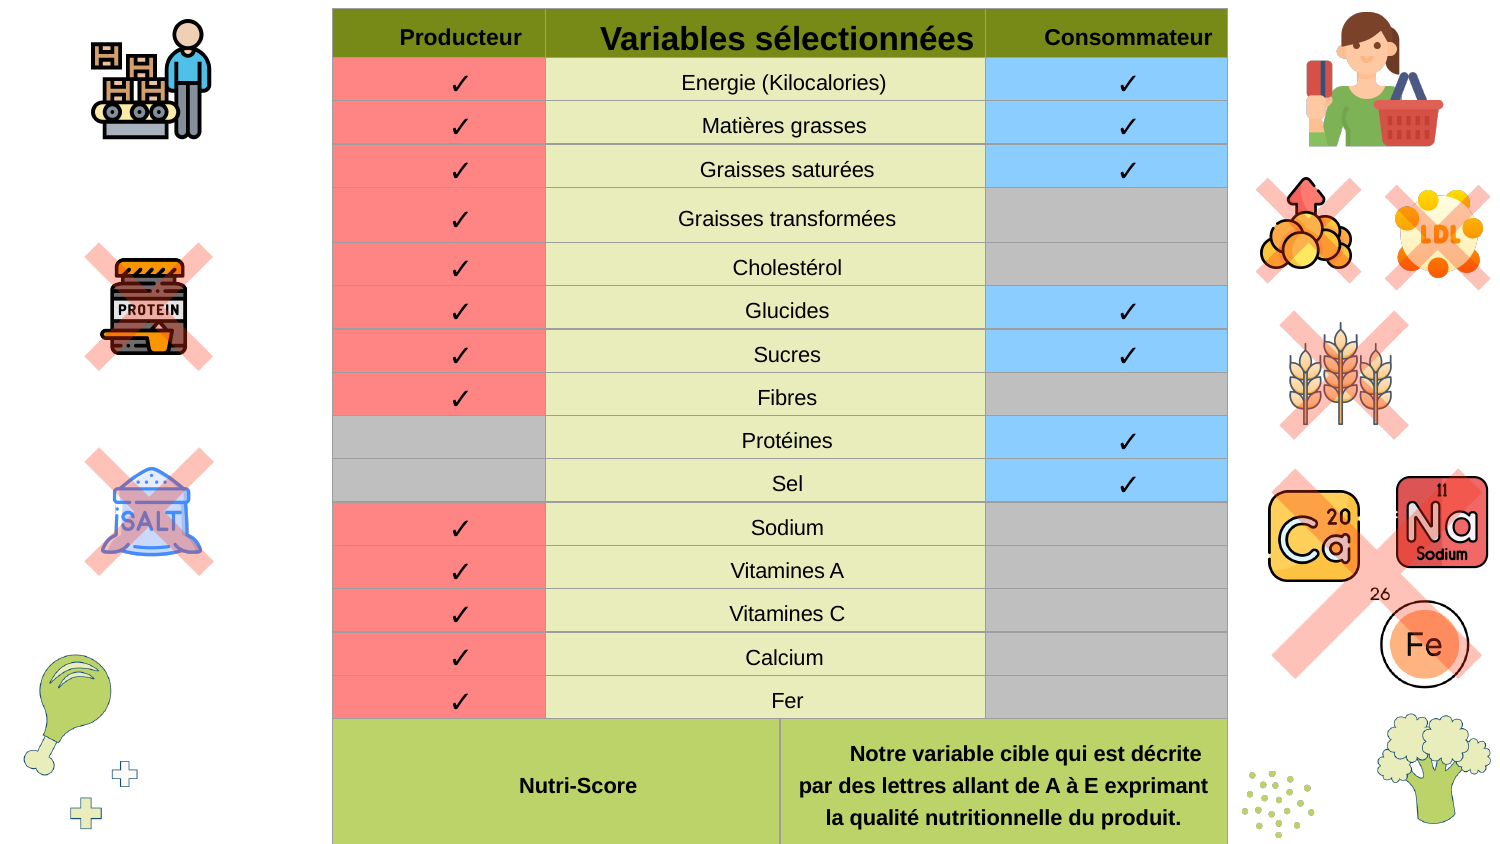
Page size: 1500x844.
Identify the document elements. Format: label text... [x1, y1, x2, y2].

table_cell ✓ [333, 243, 545, 285]
table_cell ✓ [333, 373, 545, 415]
table_cell ✓ [333, 676, 545, 718]
table_cell ✓ [333, 589, 545, 631]
table_cell Graisses transformées [546, 188, 985, 242]
table_cell [986, 243, 1227, 285]
table_cell [986, 589, 1227, 631]
table_cell Vitamines A [546, 546, 985, 588]
table_cell Fer [546, 676, 985, 718]
table_cell Glucides [546, 286, 985, 328]
text_box [18, 641, 332, 844]
table_cell [986, 188, 1227, 242]
table_header Consommateur [986, 9, 1227, 57]
table_cell [986, 503, 1227, 545]
text_box [1241, 771, 1315, 838]
table_cell [333, 416, 545, 458]
table_cell Energie (Kilocalories) [546, 58, 985, 100]
table_cell [986, 546, 1227, 588]
table_cell ✓ [333, 503, 545, 545]
table_cell Sodium [546, 503, 985, 545]
table_cell Sel [546, 459, 985, 501]
picture [1255, 452, 1497, 711]
table_cell [333, 459, 545, 501]
table_cell ✓ [333, 58, 545, 100]
picture [1270, 301, 1418, 449]
table_header Producteur [333, 9, 545, 57]
table_cell ✓ [333, 145, 545, 187]
picture [1302, 5, 1450, 153]
picture [74, 233, 223, 381]
table_cell ✓ [986, 58, 1227, 100]
table_cell Calcium [546, 633, 985, 675]
picture [1248, 169, 1369, 291]
text_box [1228, 641, 1498, 844]
picture [89, 17, 213, 142]
table_cell ✓ [986, 101, 1227, 143]
table_cell Fibres [546, 373, 985, 415]
table_cell [986, 373, 1227, 415]
table_cell Sucres [546, 330, 985, 372]
picture [1377, 177, 1499, 298]
table_cell ✓ [333, 286, 545, 328]
table_cell [986, 633, 1227, 675]
table_cell Graisses saturées [546, 145, 985, 187]
table_cell ✓ [333, 188, 545, 242]
table_header Variables sélectionnées [546, 9, 985, 57]
table_cell [986, 676, 1227, 718]
table_cell ✓ [986, 145, 1227, 187]
table_cell ✓ [333, 330, 545, 372]
table_cell ✓ [986, 286, 1227, 328]
table_cell Protéines [546, 416, 985, 458]
table_cell ✓ [333, 633, 545, 675]
table_cell Nutri-Score [333, 719, 779, 844]
table_cell ✓ [333, 546, 545, 588]
table_cell Matières grasses [546, 101, 985, 143]
table_cell Vitamines C [546, 589, 985, 631]
table_cell Notre variable cible qui est décrite par des lettres allant de A à E exprimant la qualité nutritionnelle du produit. [781, 719, 1227, 844]
table_cell Cholestérol [546, 243, 985, 285]
table_cell ✓ [986, 330, 1227, 372]
table_cell ✓ [986, 416, 1227, 458]
table_cell ✓ [333, 101, 545, 143]
table_cell ✓ [986, 459, 1227, 501]
picture [75, 437, 223, 586]
